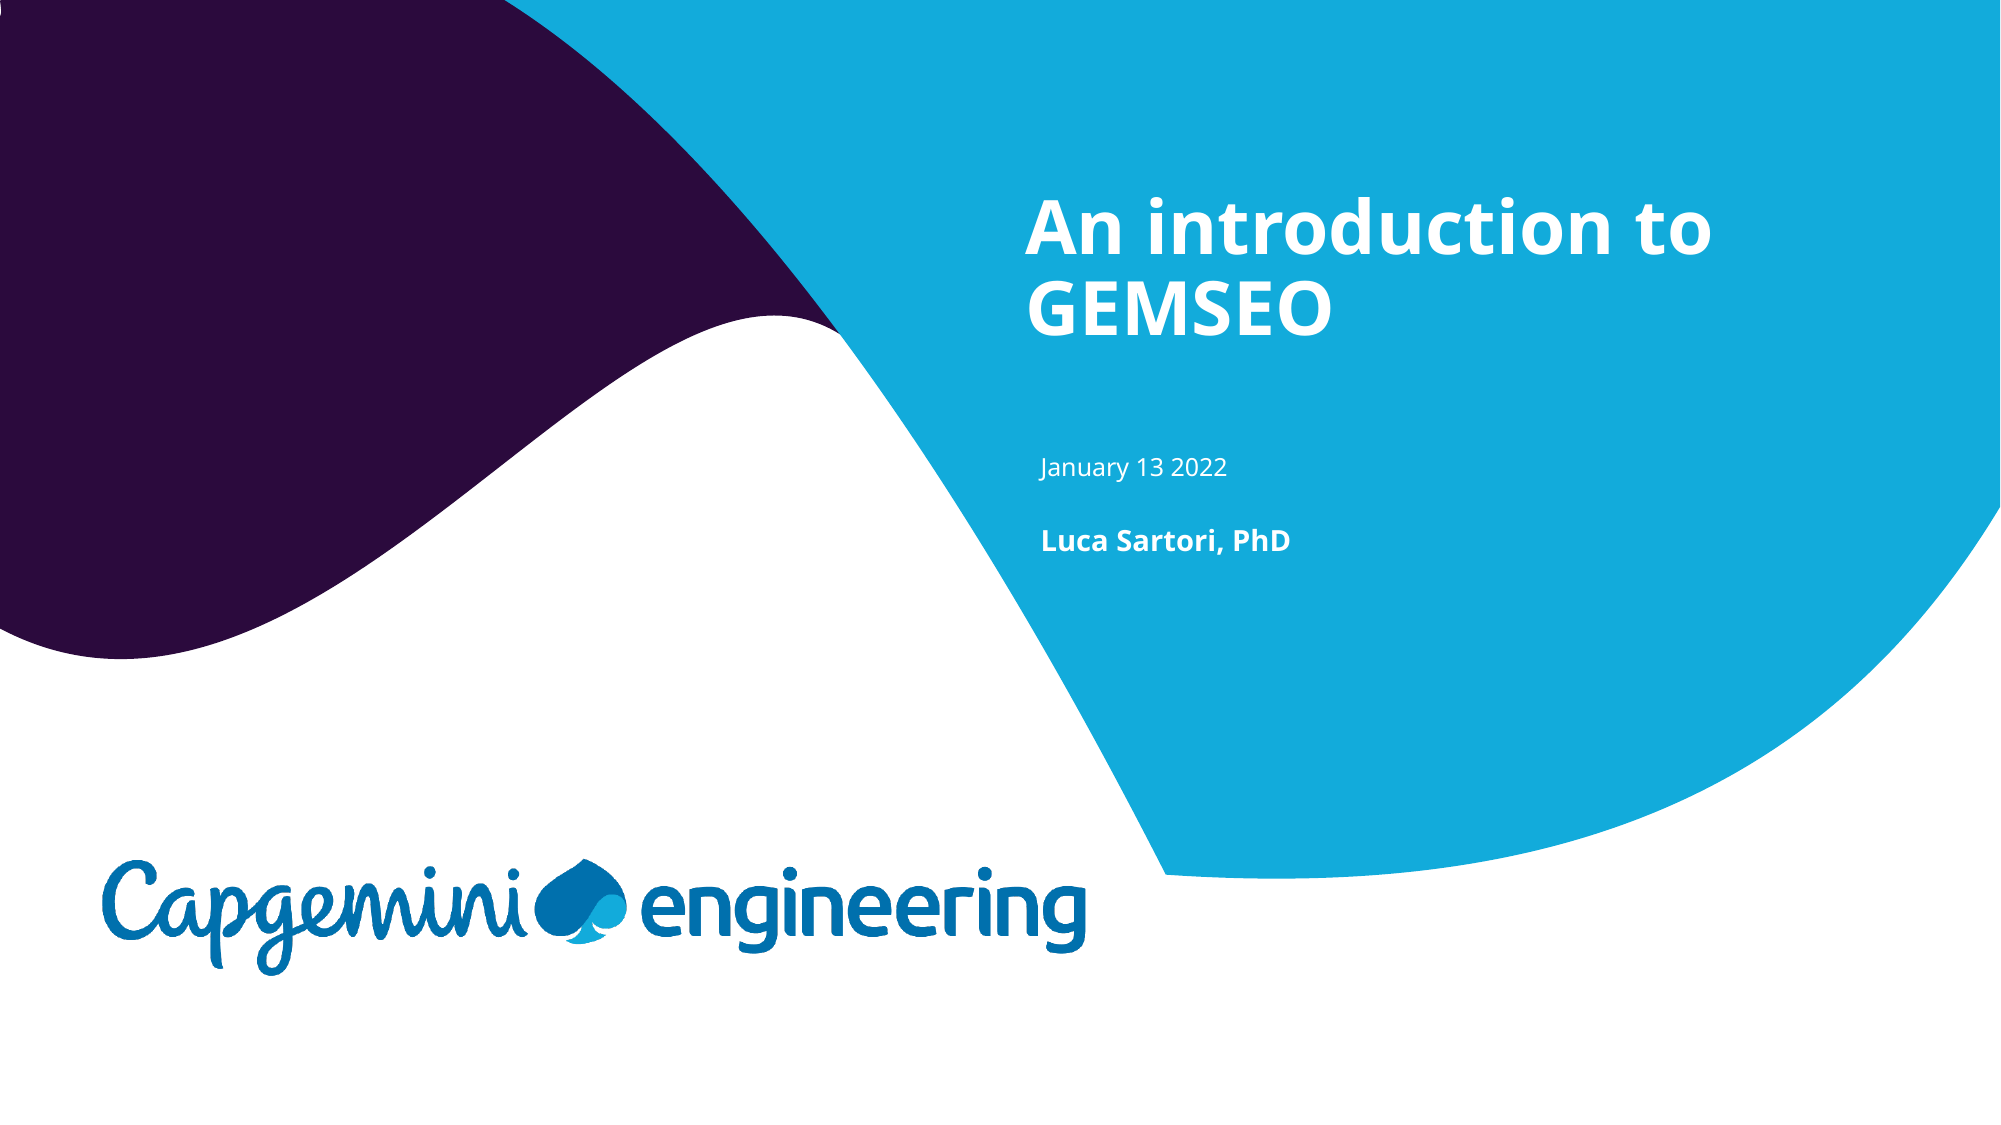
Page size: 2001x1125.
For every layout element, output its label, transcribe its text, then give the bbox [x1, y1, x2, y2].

picture [90, 846, 1095, 983]
list An introduction to GEMSEO [1024, 97, 1910, 445]
subtitle January 13 2022 Luca Sartori, PhD [1040, 444, 1729, 557]
